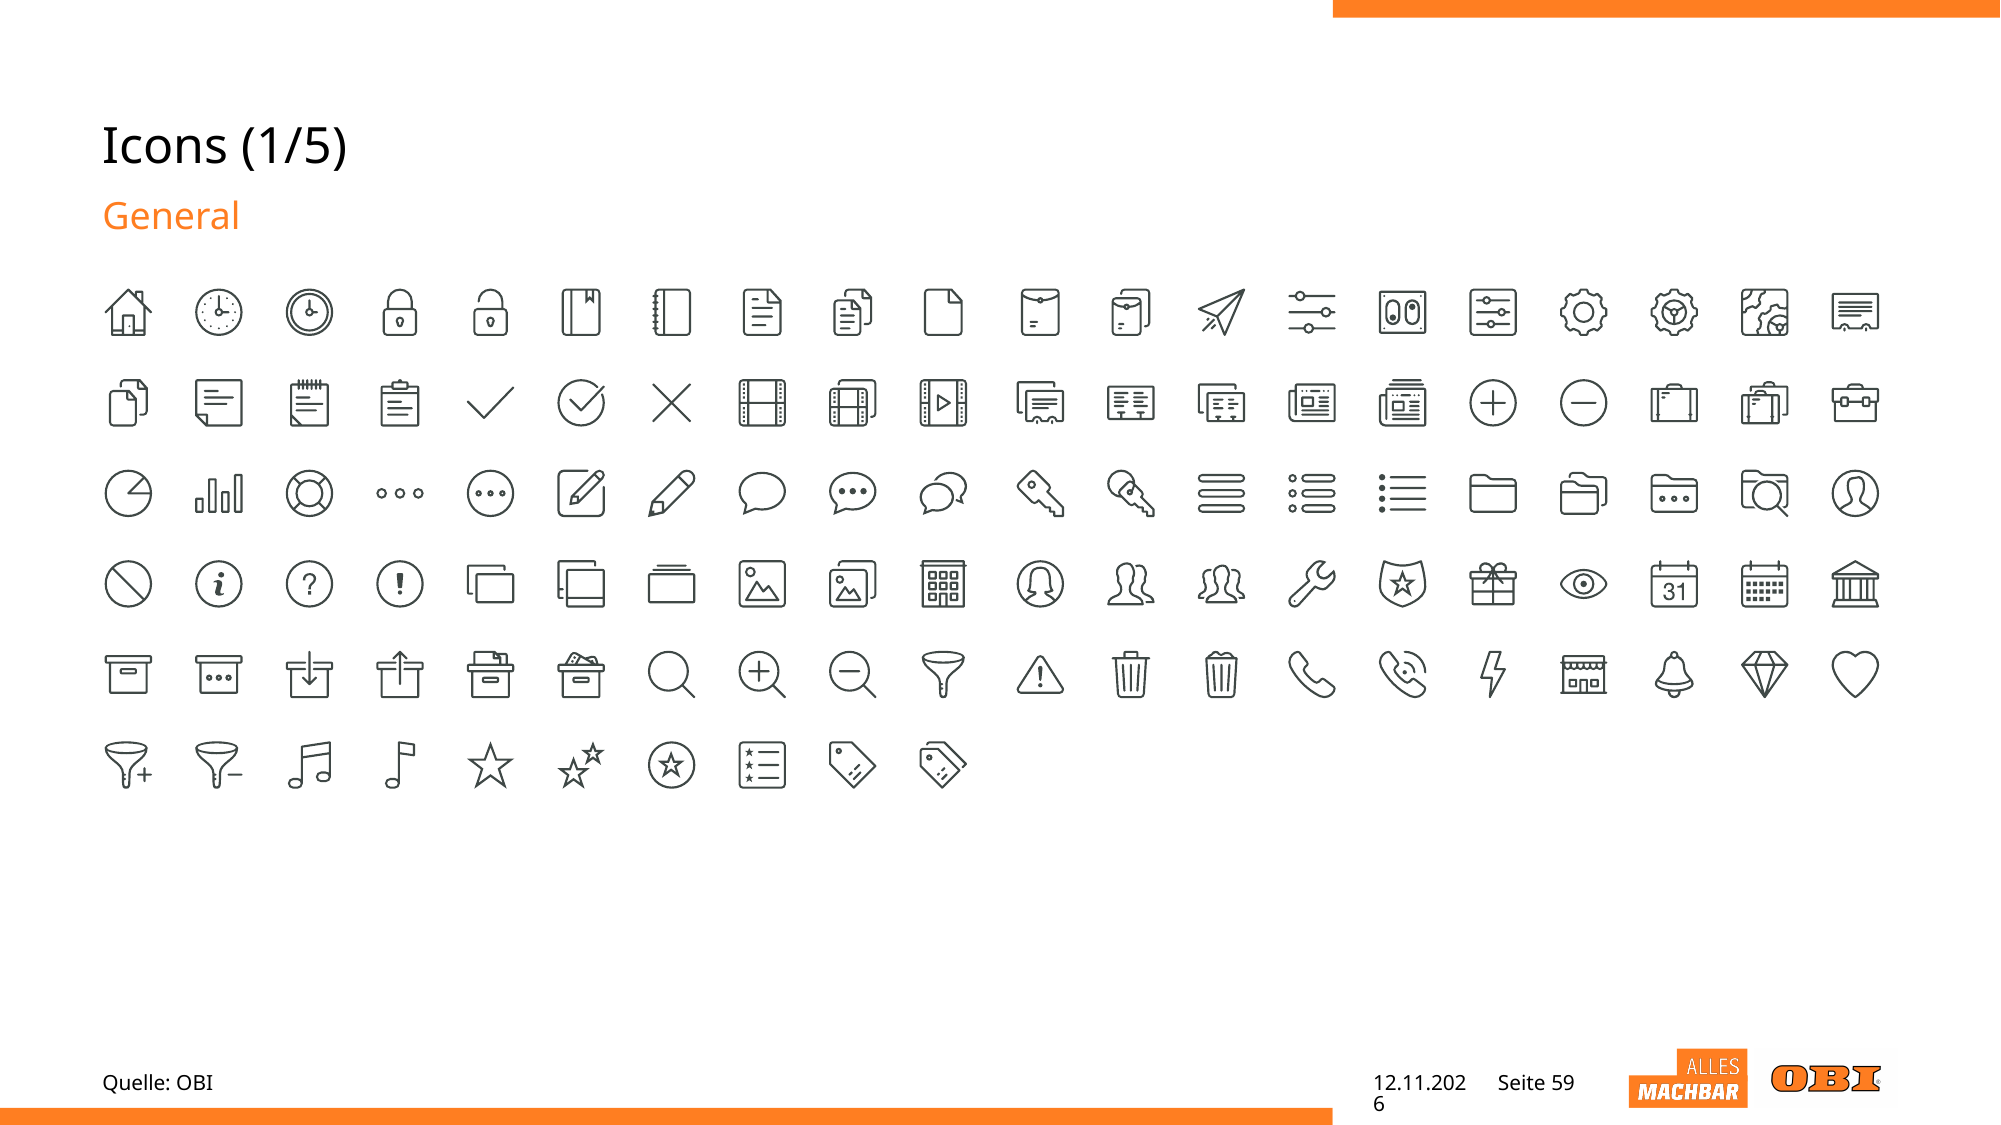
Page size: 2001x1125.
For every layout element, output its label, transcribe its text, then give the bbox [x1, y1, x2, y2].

text_box [1197, 504, 1246, 513]
text_box [1560, 288, 1608, 336]
text_box [195, 288, 243, 336]
text_box [1741, 288, 1789, 336]
text_box [652, 288, 692, 336]
text_box [647, 741, 696, 789]
text_box [195, 379, 243, 427]
text_box [104, 469, 153, 518]
text_box [1016, 655, 1065, 694]
text_box [1389, 486, 1427, 490]
text_box [108, 389, 137, 427]
text_box [1378, 650, 1427, 699]
text_box [738, 741, 786, 789]
text_box [1107, 385, 1155, 421]
text_box [1206, 392, 1246, 423]
text_box [285, 661, 334, 699]
text_box [466, 741, 515, 789]
text_box [837, 560, 877, 599]
text_box [195, 655, 243, 694]
text_box [919, 379, 968, 427]
text_box [742, 288, 782, 336]
text_box [1831, 650, 1880, 699]
text_box [1469, 379, 1517, 427]
text_box [647, 573, 696, 604]
text_box [919, 482, 955, 515]
text_box [1120, 288, 1151, 328]
text_box [837, 379, 877, 418]
text_box [557, 469, 605, 518]
text_box [1650, 383, 1698, 423]
text_box [844, 288, 873, 326]
text_box [1378, 560, 1427, 608]
text_box [1741, 389, 1780, 425]
text_box [285, 469, 334, 518]
text_box [119, 379, 148, 416]
text_box [1107, 469, 1155, 518]
title Icons (1/5) [102, 112, 1880, 174]
text_box [557, 756, 590, 789]
text_box [829, 650, 877, 699]
text_box [285, 288, 334, 336]
text_box [1288, 322, 1336, 334]
text_box [829, 741, 877, 789]
text_box [738, 379, 786, 427]
text_box [1301, 489, 1336, 498]
text_box [738, 471, 786, 515]
text_box [290, 379, 329, 427]
text_box [1831, 292, 1880, 332]
text_box [380, 379, 420, 427]
text_box [1378, 290, 1427, 334]
text_box [384, 741, 416, 789]
text_box [557, 379, 605, 427]
text_box [1016, 381, 1056, 414]
text_box [392, 650, 408, 686]
text_box [1378, 484, 1386, 492]
text_box [1111, 650, 1151, 699]
text_box [1749, 381, 1789, 416]
text_box [561, 288, 601, 336]
text_box [466, 386, 515, 419]
text_box [301, 650, 318, 686]
text_box [652, 383, 692, 423]
text_box [285, 560, 334, 608]
slide_number Seite 59 [1497, 1071, 1588, 1097]
text_box [557, 560, 597, 599]
text_box [565, 568, 605, 608]
text_box [1016, 560, 1065, 608]
text_box [412, 487, 424, 499]
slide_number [1373, 1071, 1475, 1097]
text_box [829, 568, 868, 608]
text_box [581, 741, 605, 766]
text_box [195, 560, 243, 608]
text_box [1650, 560, 1698, 608]
text_box [104, 560, 153, 608]
text_box [829, 471, 877, 515]
text_box [1288, 473, 1297, 483]
text_box [475, 573, 515, 604]
text_box [1288, 306, 1336, 318]
text_box [1197, 473, 1246, 483]
text_box [1831, 383, 1880, 423]
text_box [1378, 387, 1427, 427]
text_box [1560, 655, 1608, 694]
text_box [1378, 495, 1386, 502]
text_box [136, 767, 153, 783]
text_box [1650, 288, 1698, 336]
text_box [1650, 473, 1698, 513]
text_box [376, 560, 424, 608]
text_box [1301, 504, 1336, 513]
text_box [1197, 564, 1246, 604]
text_box [1741, 650, 1789, 699]
picture [1754, 1048, 1898, 1107]
text_box [1378, 473, 1386, 481]
text_box [1288, 560, 1336, 608]
text_box [466, 564, 506, 595]
text_box [1288, 650, 1336, 699]
text_box [923, 288, 963, 336]
text_box [473, 288, 508, 336]
text_box [647, 469, 696, 518]
text_box [921, 650, 965, 699]
text_box [1469, 288, 1517, 336]
text_box [394, 487, 406, 499]
text_box [1654, 650, 1694, 699]
text_box [1831, 469, 1880, 518]
text_box [1560, 379, 1608, 427]
text_box [1107, 562, 1155, 606]
text_box [104, 288, 153, 336]
text_box [833, 299, 862, 336]
text_box [1568, 471, 1608, 507]
text_box [1205, 650, 1238, 699]
text_box [1560, 480, 1599, 515]
text_box [104, 741, 148, 789]
text_box [1197, 288, 1246, 336]
text_box [221, 491, 230, 513]
text_box [1378, 506, 1386, 513]
text_box [195, 497, 204, 513]
text_box [1831, 560, 1880, 608]
text_box [1480, 650, 1507, 699]
text_box [1288, 504, 1297, 513]
text_box [233, 473, 243, 513]
text_box [919, 560, 968, 608]
text_box [1197, 383, 1237, 414]
text_box [195, 741, 239, 789]
text_box [376, 661, 424, 699]
text_box [1469, 562, 1517, 606]
text_box [104, 655, 153, 694]
text_box [287, 741, 331, 789]
text_box [738, 650, 786, 699]
text_box [1197, 489, 1246, 498]
text_box [1560, 568, 1608, 600]
text_box [376, 487, 388, 499]
text_box [1111, 297, 1142, 336]
text_box [919, 747, 961, 789]
text_box [466, 650, 515, 699]
text_box [647, 650, 696, 699]
text_box [208, 478, 217, 513]
text_box [1288, 383, 1336, 423]
text_box [1288, 290, 1336, 302]
text_box [1741, 469, 1789, 518]
text_box [1301, 473, 1336, 483]
list General [102, 192, 1880, 238]
text_box [466, 469, 515, 518]
text_box [1025, 389, 1065, 425]
text_box [829, 387, 868, 427]
picture [1638, 1058, 1739, 1100]
text_box [933, 471, 968, 505]
text_box [1741, 560, 1789, 608]
text_box [1469, 473, 1517, 513]
text_box [557, 651, 605, 699]
text_box [382, 288, 418, 336]
text_box [1020, 288, 1060, 336]
text_box [738, 560, 786, 608]
text_box [1288, 489, 1297, 498]
footer Quelle: OBI [102, 1071, 1271, 1097]
text_box [926, 741, 968, 769]
text_box [1016, 469, 1065, 518]
